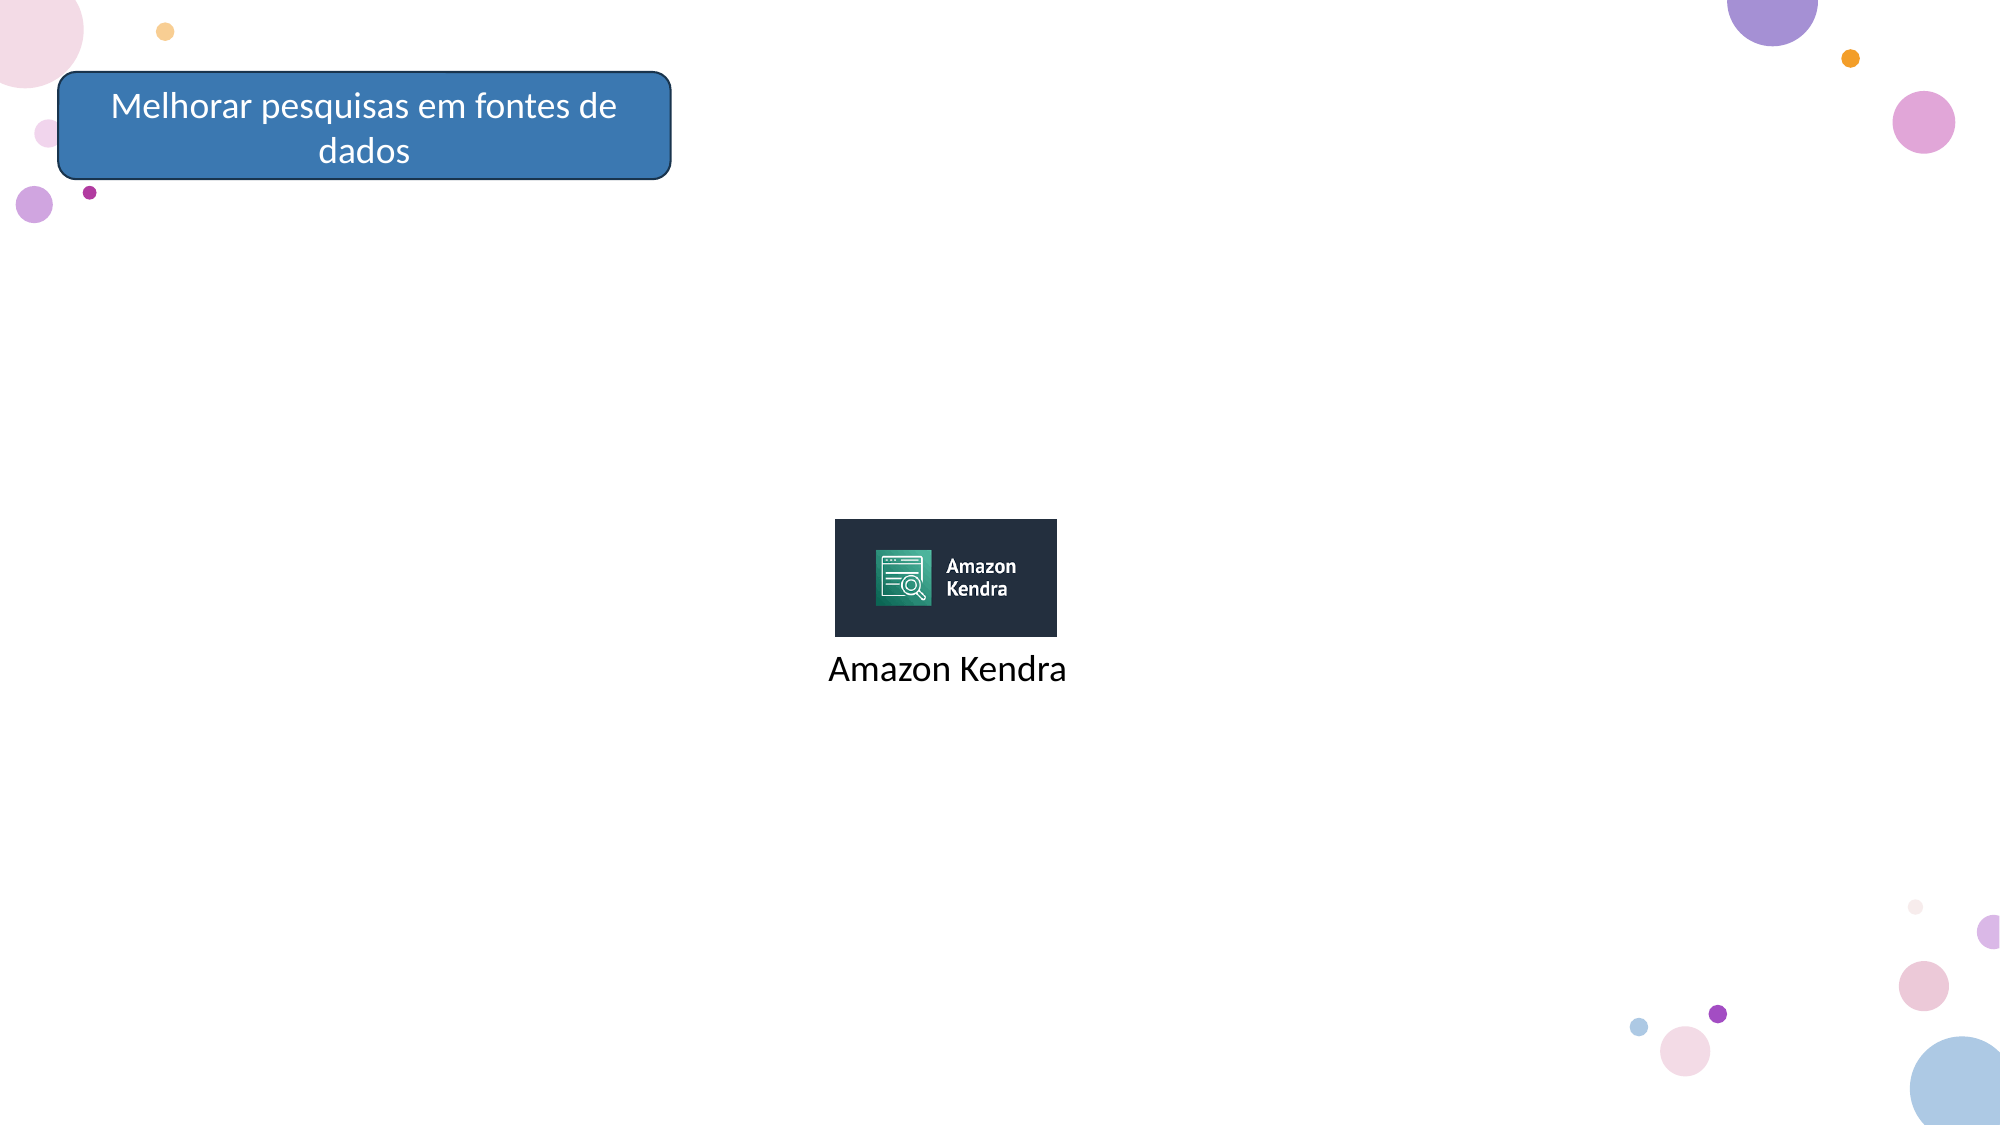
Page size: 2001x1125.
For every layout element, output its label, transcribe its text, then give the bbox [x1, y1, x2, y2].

picture [835, 519, 1057, 637]
text_box Melhorar pesquisas em fontes de dados [57, 70, 672, 181]
text_box Amazon Kendra [813, 636, 1101, 696]
